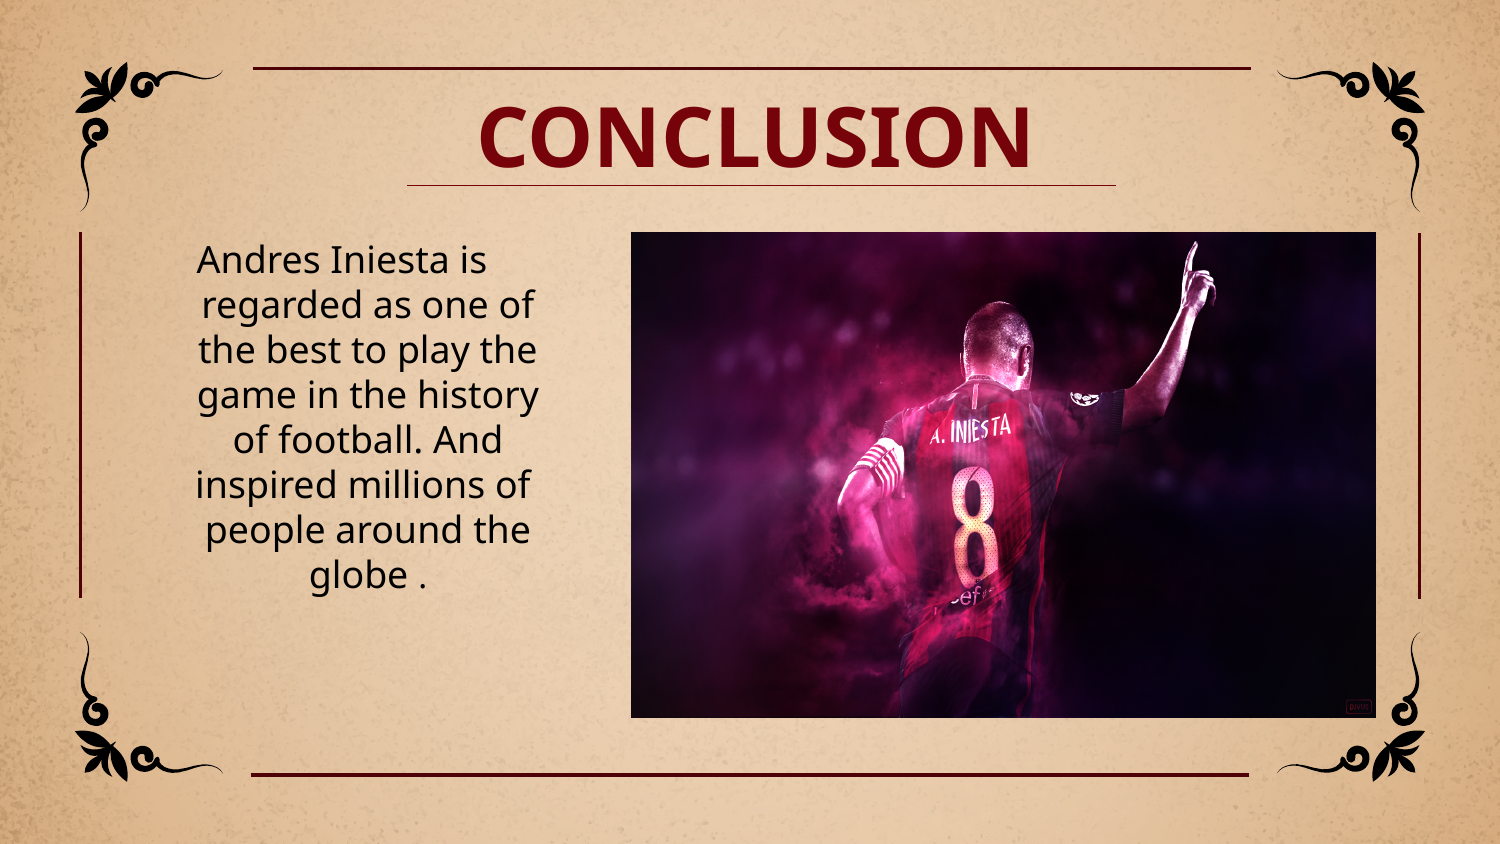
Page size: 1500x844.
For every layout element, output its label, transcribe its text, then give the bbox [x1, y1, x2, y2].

title CONCLUSION [383, 79, 1128, 189]
subtitle Andres Iniesta is regarded as one of the best to play the game in the history of football. And inspired millions of people around the globe . [88, 351, 573, 481]
picture [631, 232, 1377, 718]
